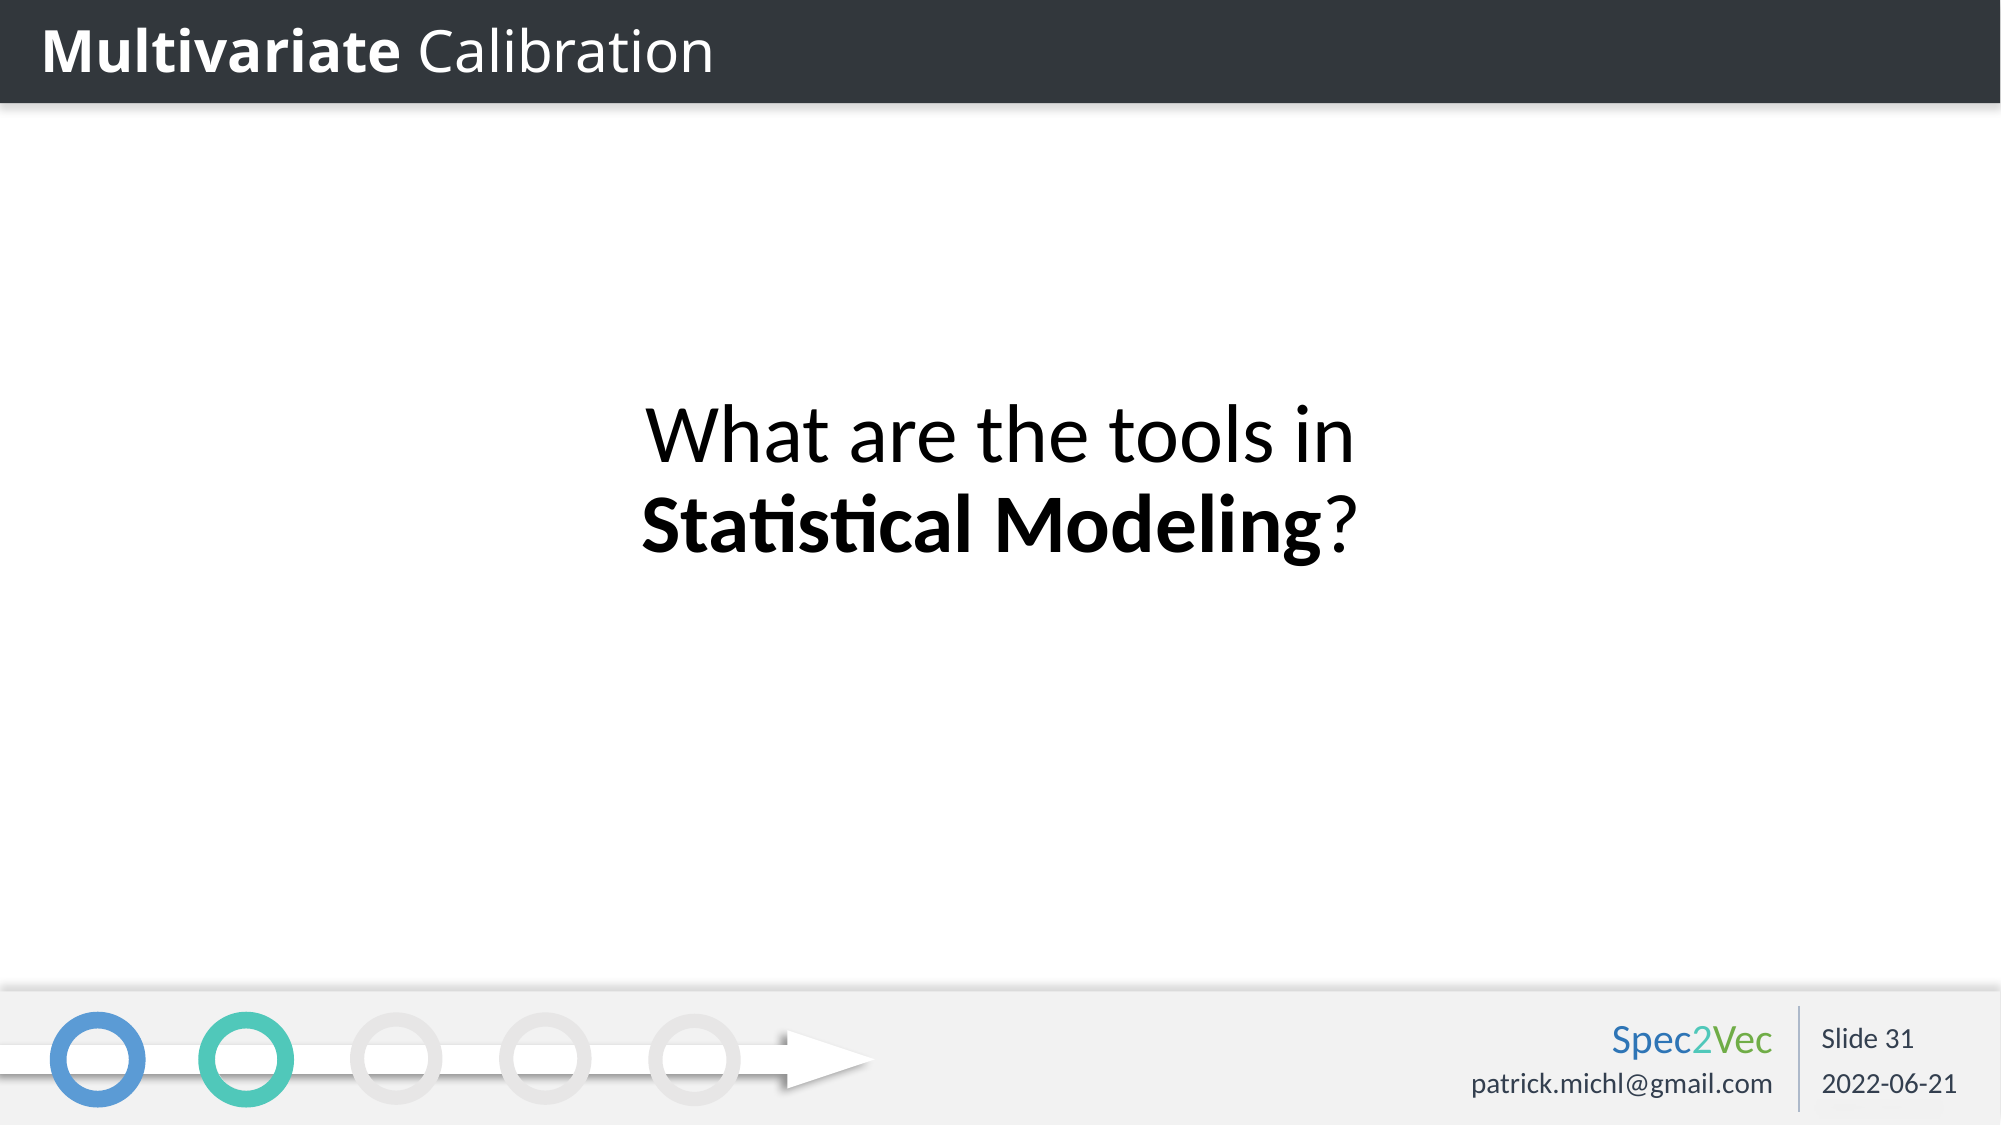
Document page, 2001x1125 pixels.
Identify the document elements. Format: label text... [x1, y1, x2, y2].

text_box Multivariate Calibration [25, 5, 1922, 102]
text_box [49, 1011, 146, 1108]
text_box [198, 1011, 295, 1108]
text_box What are the tools in Statistical Modeling? [25, 140, 1969, 958]
